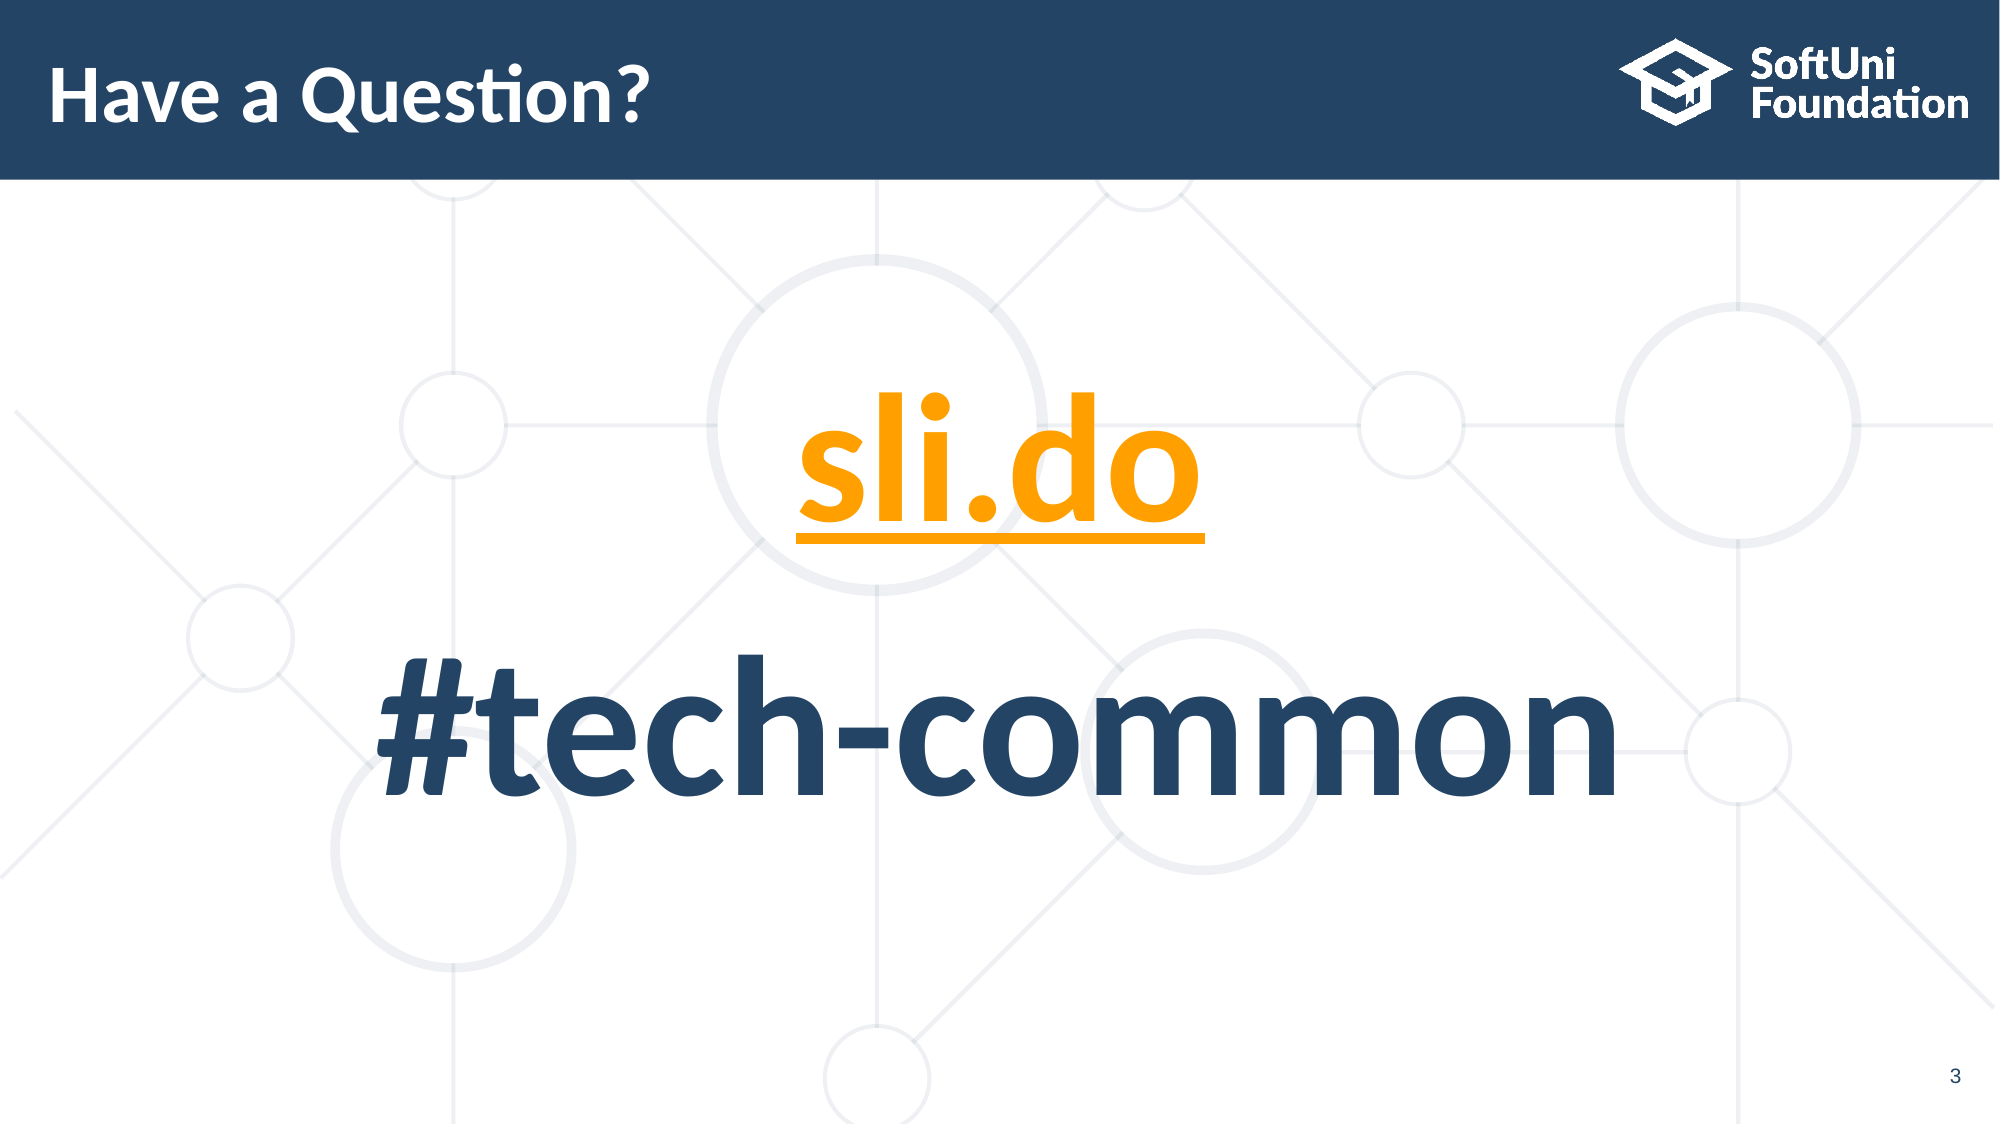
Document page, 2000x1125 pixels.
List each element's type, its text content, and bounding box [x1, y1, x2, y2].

title Have a Question? [31, 16, 1591, 162]
list sli.do #tech-common [31, 196, 1970, 1050]
picture [1618, 38, 1968, 126]
slide_number 3 [1896, 1049, 1968, 1101]
